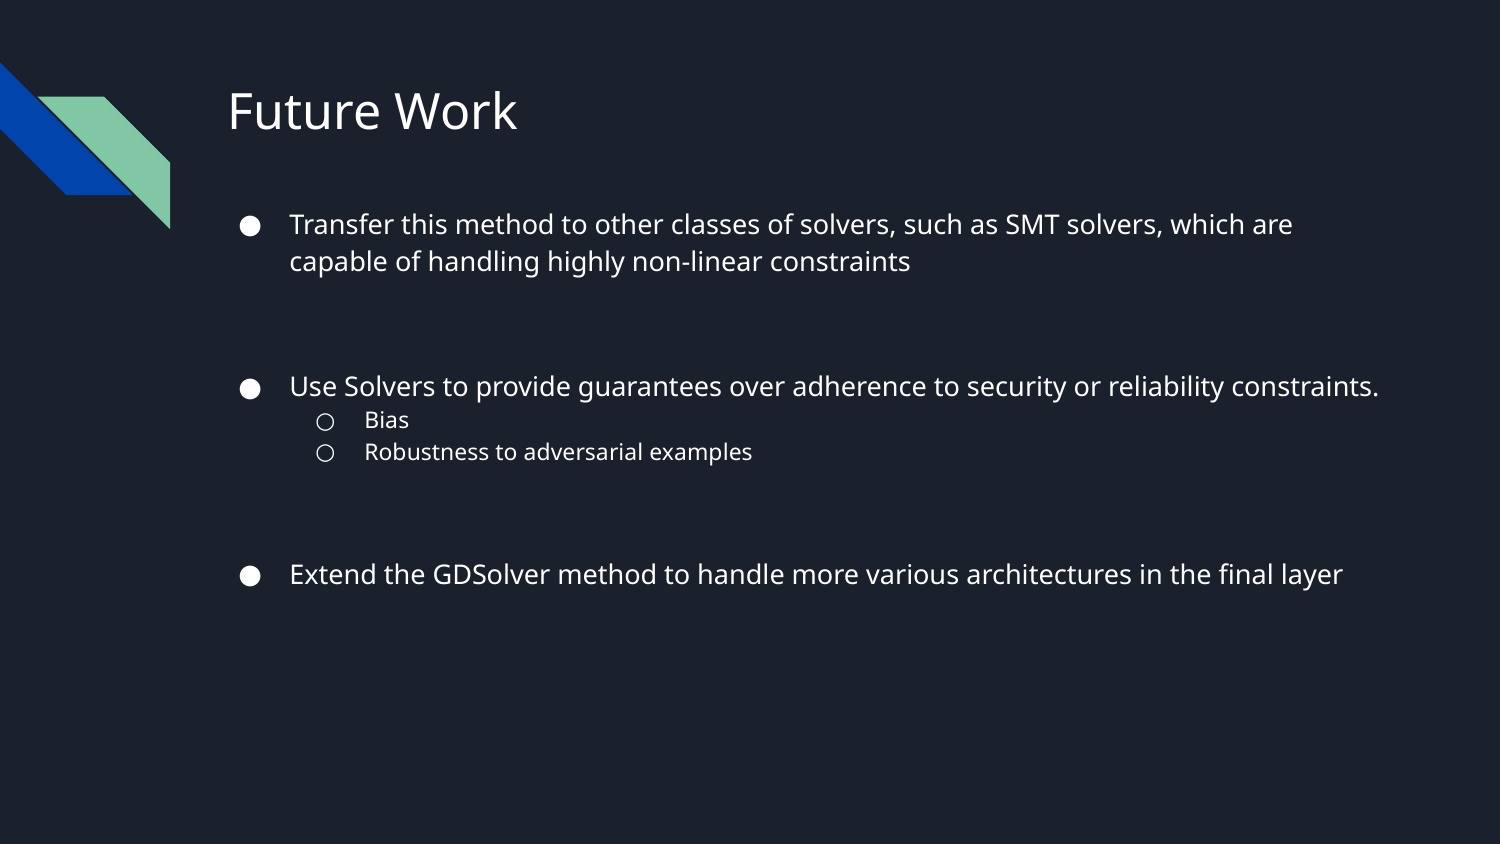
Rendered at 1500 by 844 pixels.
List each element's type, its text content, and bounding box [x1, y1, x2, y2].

title Future Work [212, 64, 1368, 187]
list Transfer this method to other classes of solvers, such as SMT solvers, which are capable of handling highly non-linear constraints Use Solvers to provide guarantees over adherence to security or reliability constraints. Bias Robustness to adversarial examples Extend the GDSolver method to handle more various architectures in the final layer [199, 187, 1403, 564]
